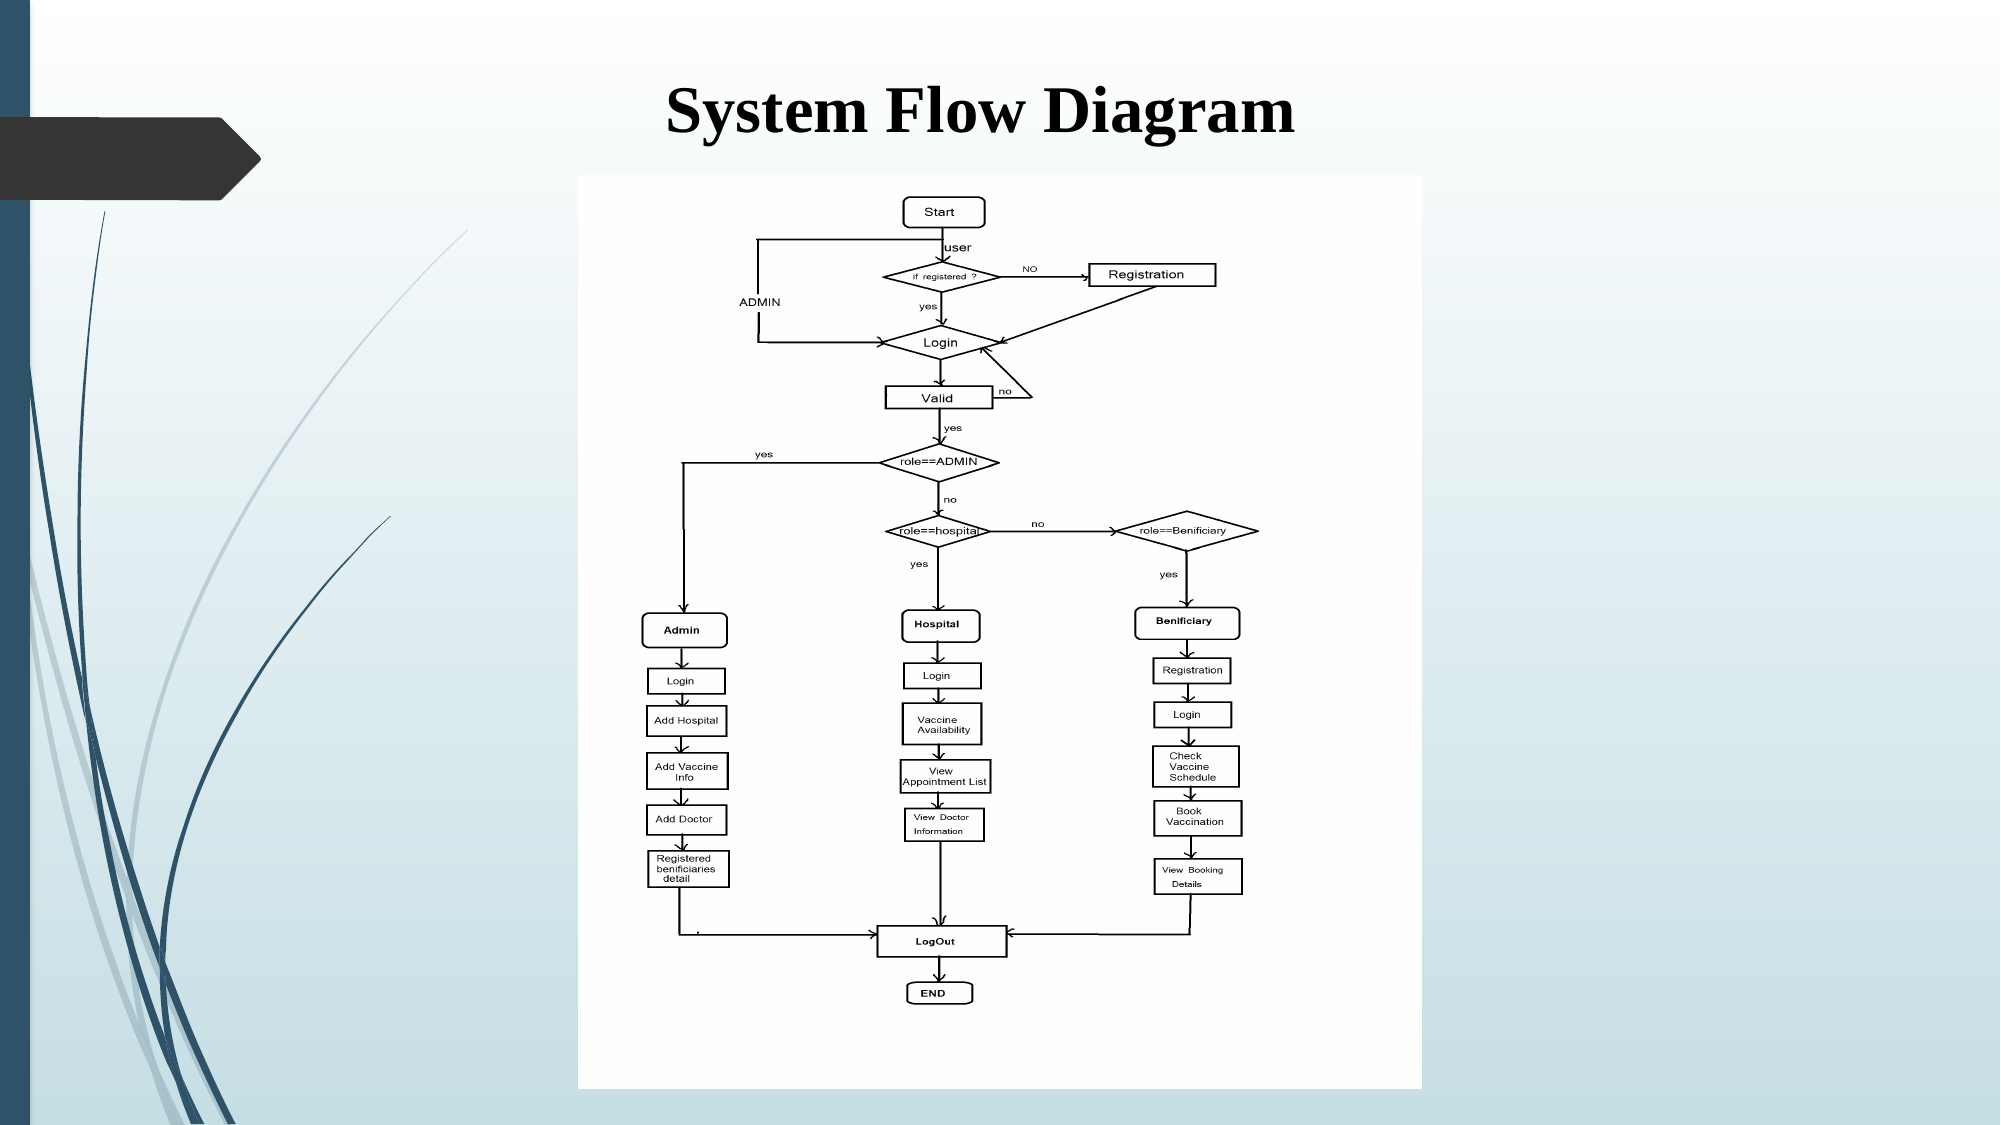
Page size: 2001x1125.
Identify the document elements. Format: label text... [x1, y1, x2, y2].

text_box System Flow Diagram [650, 58, 1617, 154]
picture [577, 175, 1423, 1090]
